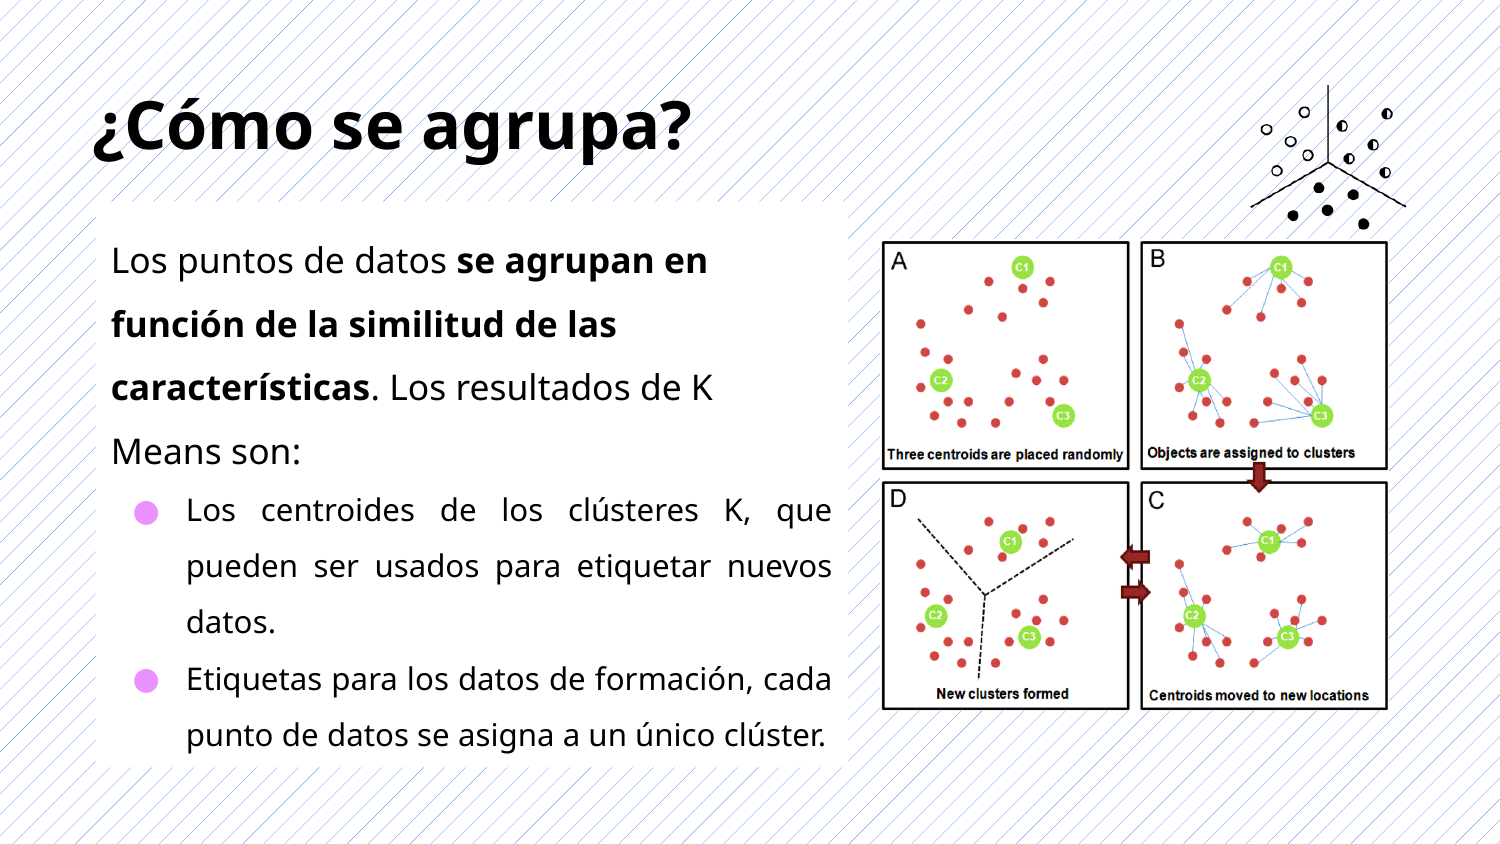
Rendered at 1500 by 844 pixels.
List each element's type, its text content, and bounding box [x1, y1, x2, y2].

picture [879, 76, 1414, 711]
text_box Los puntos de datos se agrupan en función de la similitud de las características. Los resultados de K Means son: Los centroides de los clústeres K, que pueden ser usados para etiquetar nuevos datos. Etiquetas para los datos de formación, cada punto de datos se asigna a un único clúster. [95, 201, 849, 768]
text_box [1394, 256, 1414, 323]
text_box ¿Cómo se agrupa? [77, 76, 1240, 179]
